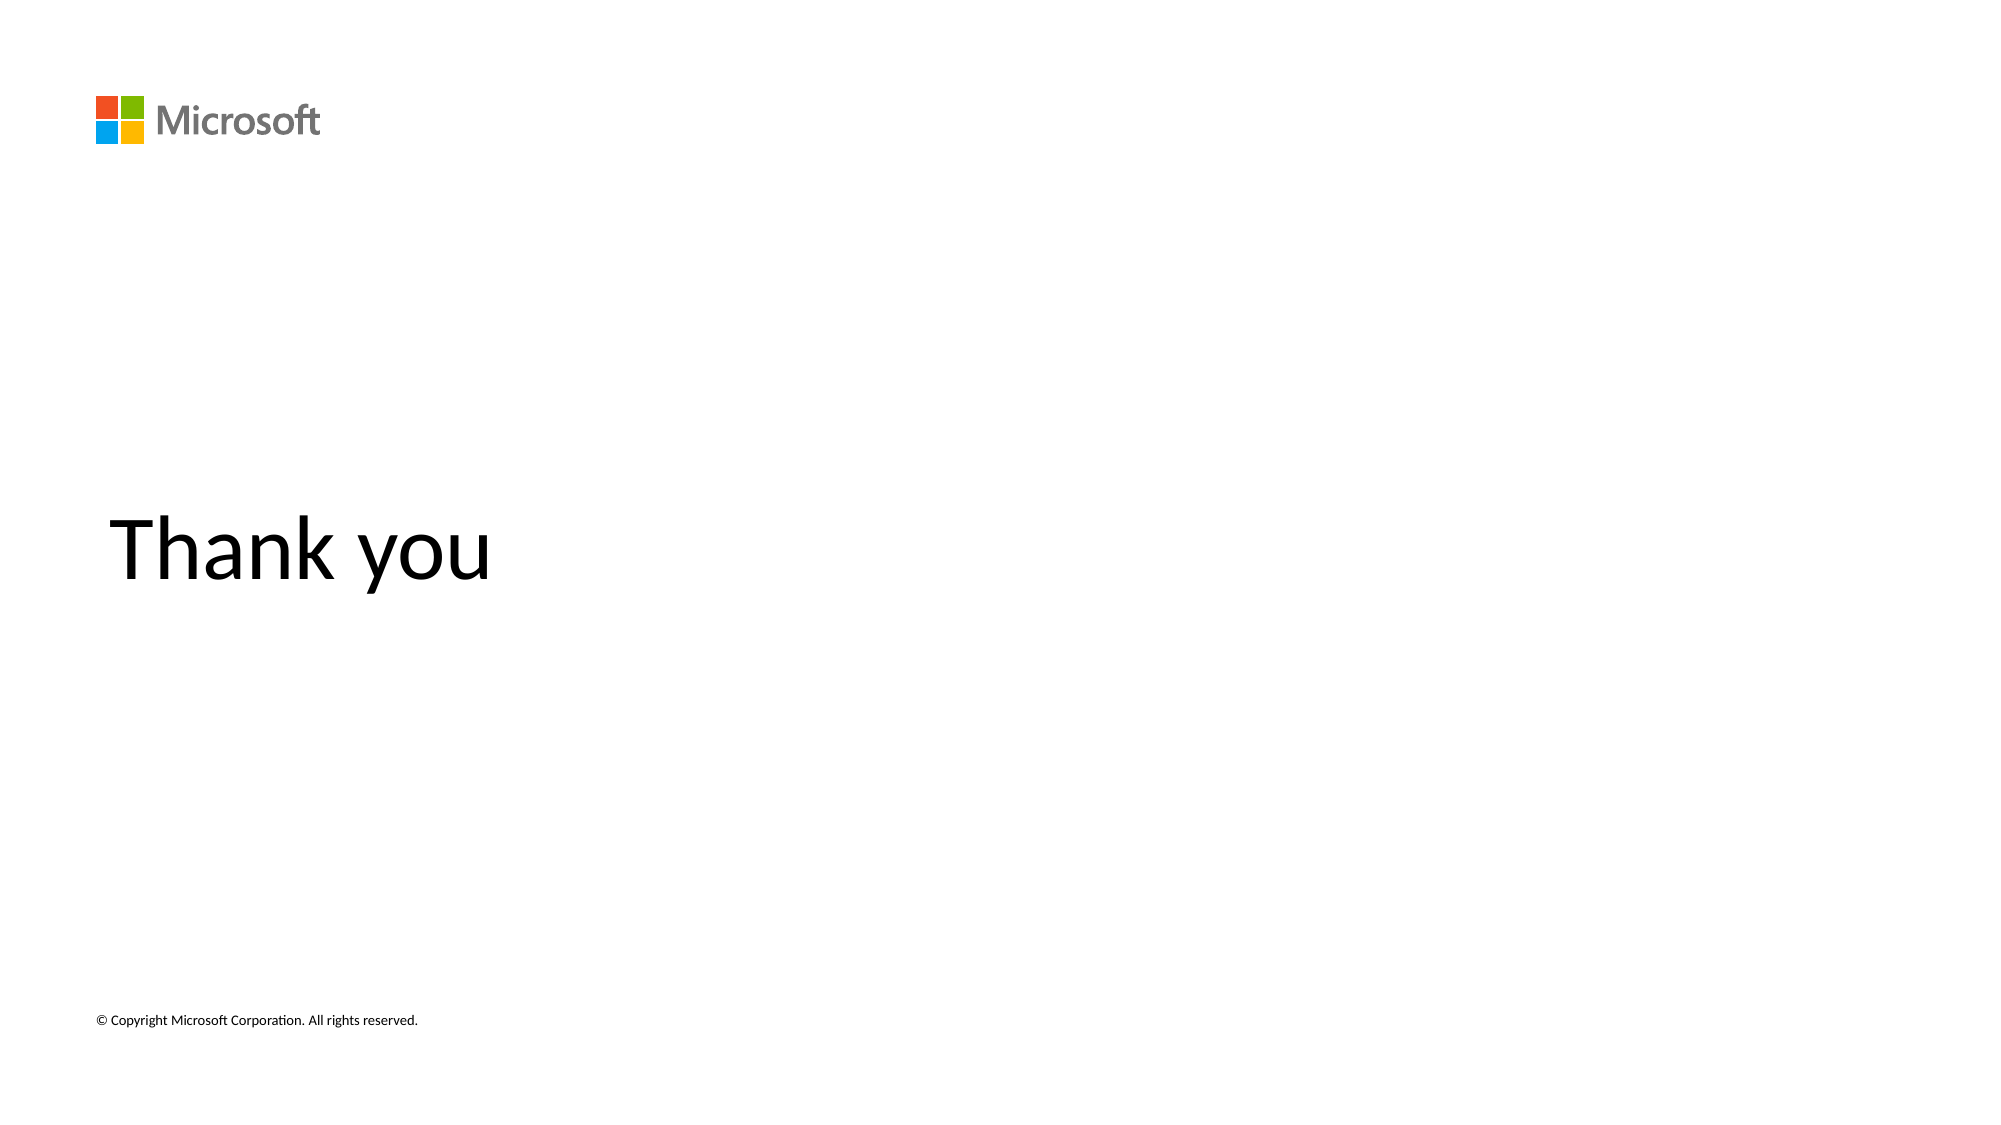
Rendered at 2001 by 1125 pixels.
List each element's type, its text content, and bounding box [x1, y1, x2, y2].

text_box Thank you [95, 493, 845, 741]
